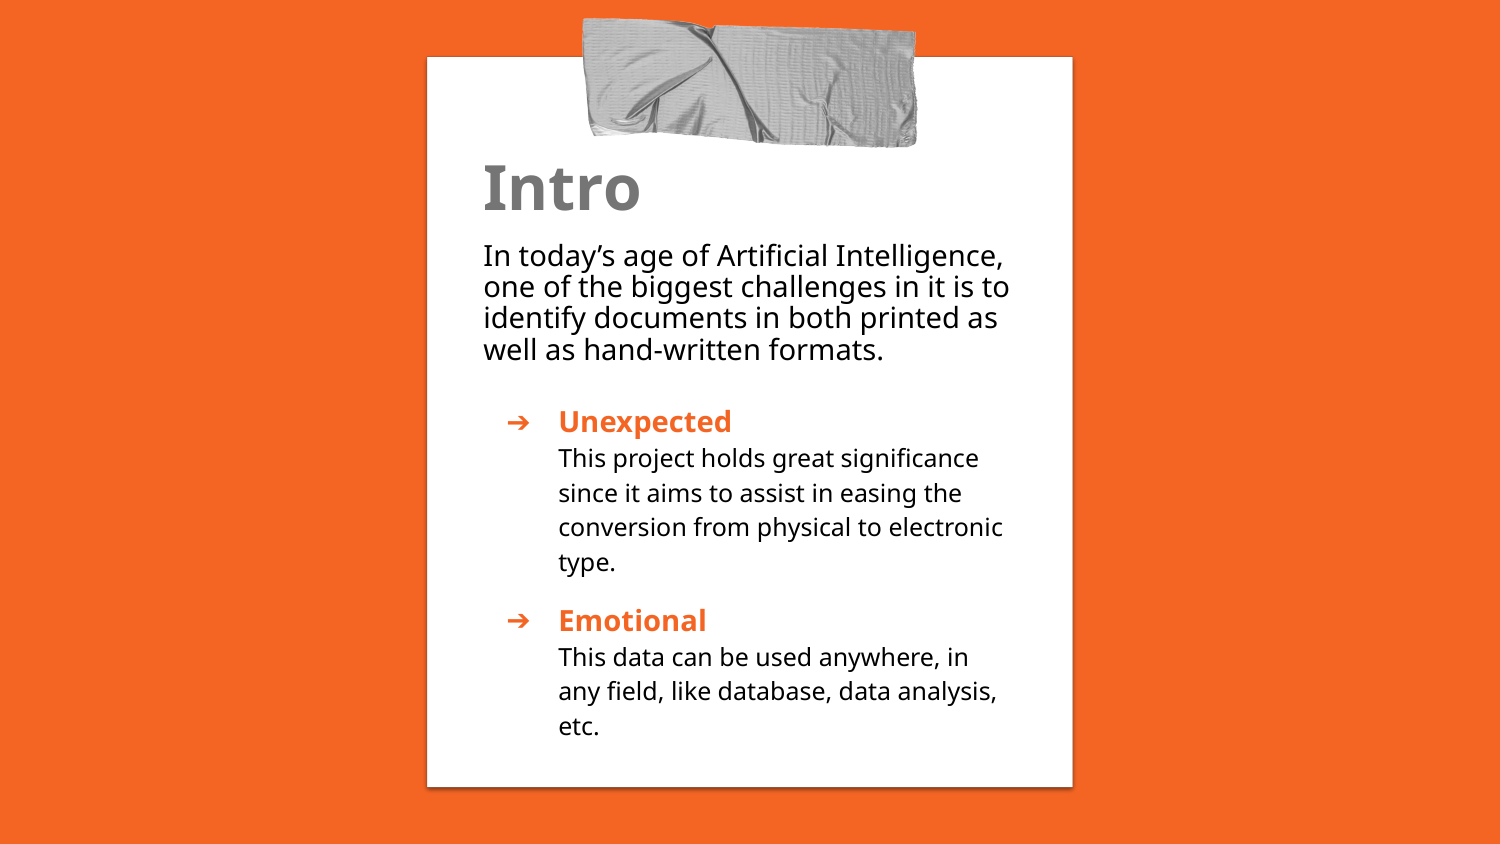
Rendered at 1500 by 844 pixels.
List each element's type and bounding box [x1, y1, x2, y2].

picture [400, 16, 1100, 818]
